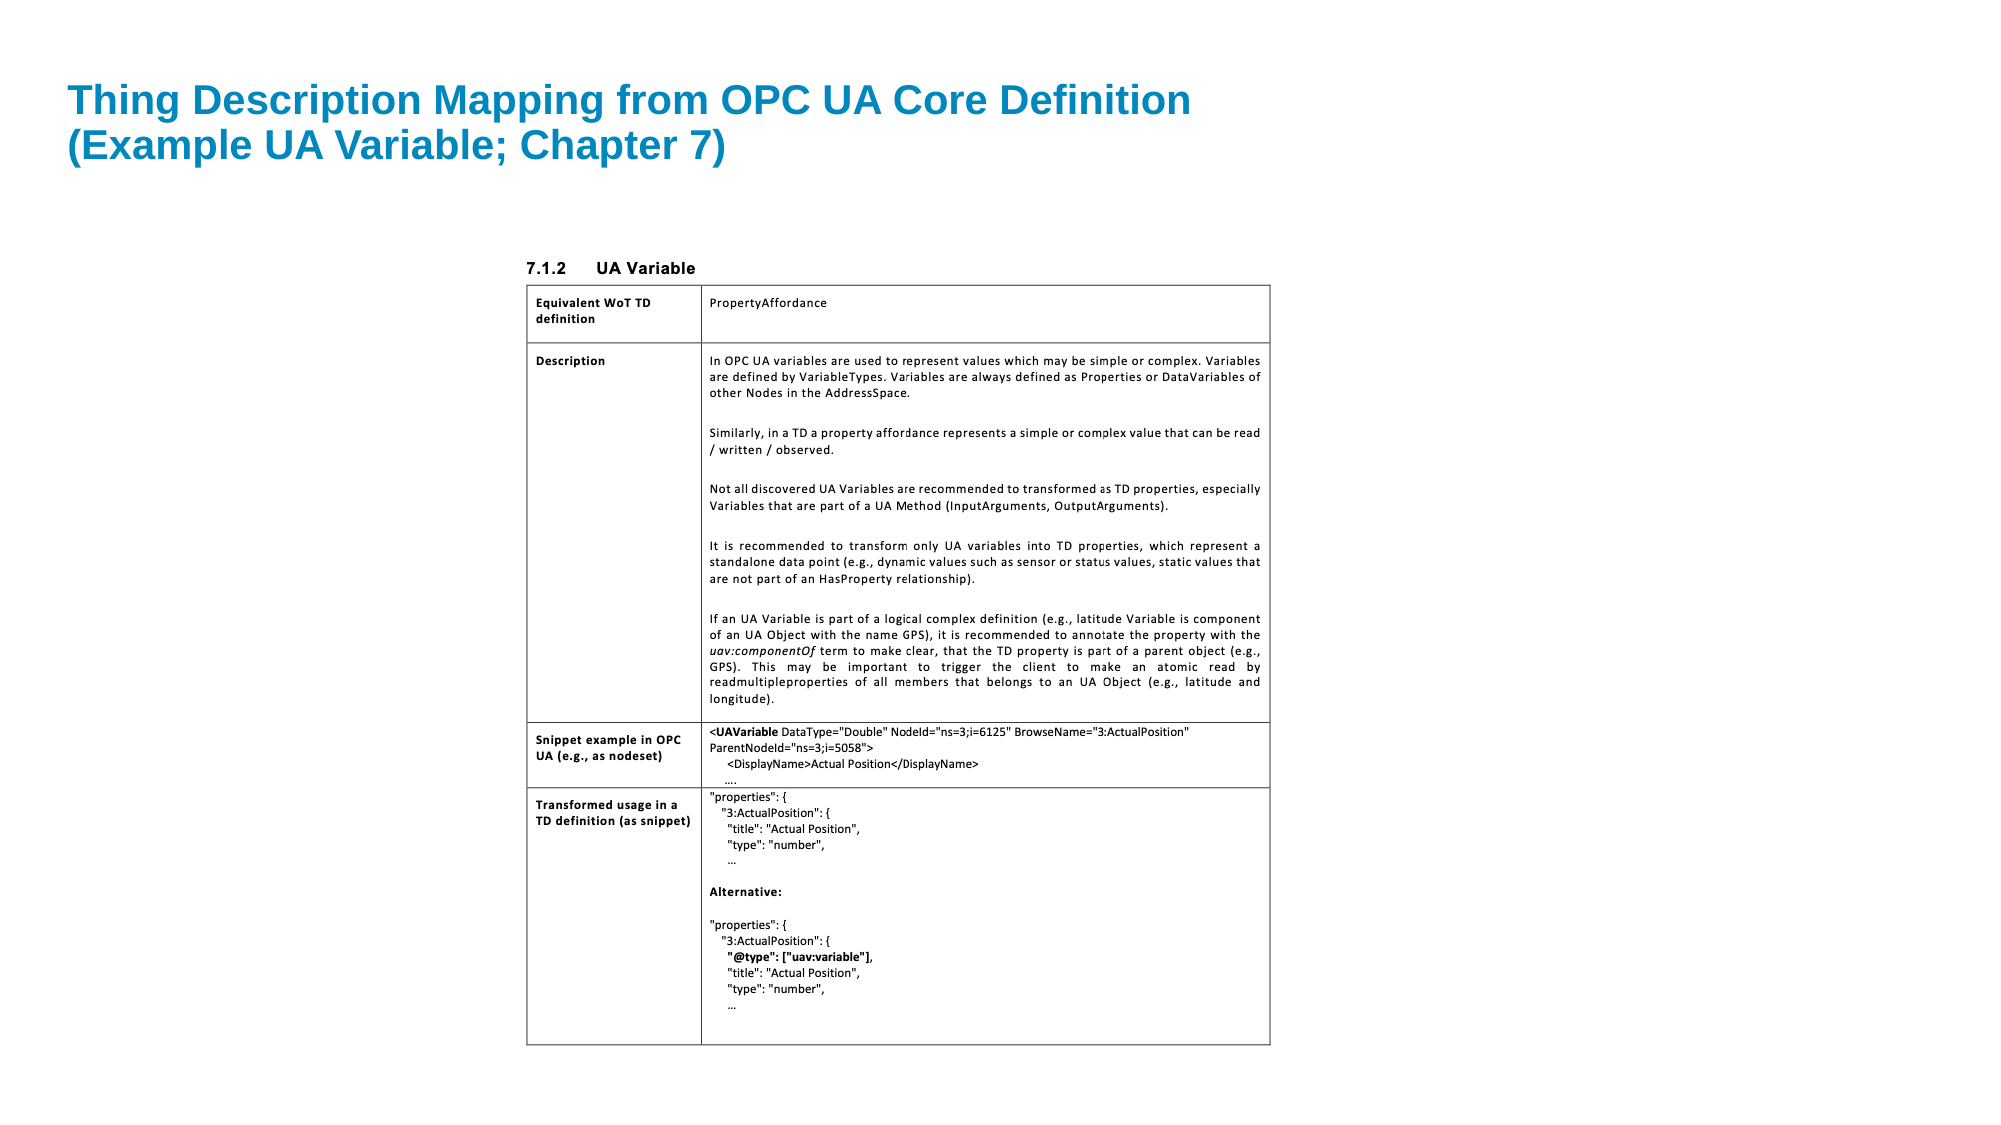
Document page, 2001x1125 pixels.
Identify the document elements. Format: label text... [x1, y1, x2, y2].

title Thing Description Mapping from OPC UA Core Definition (Example UA Variable; Chapter 7) [67, 78, 1686, 173]
picture [513, 256, 1300, 1062]
